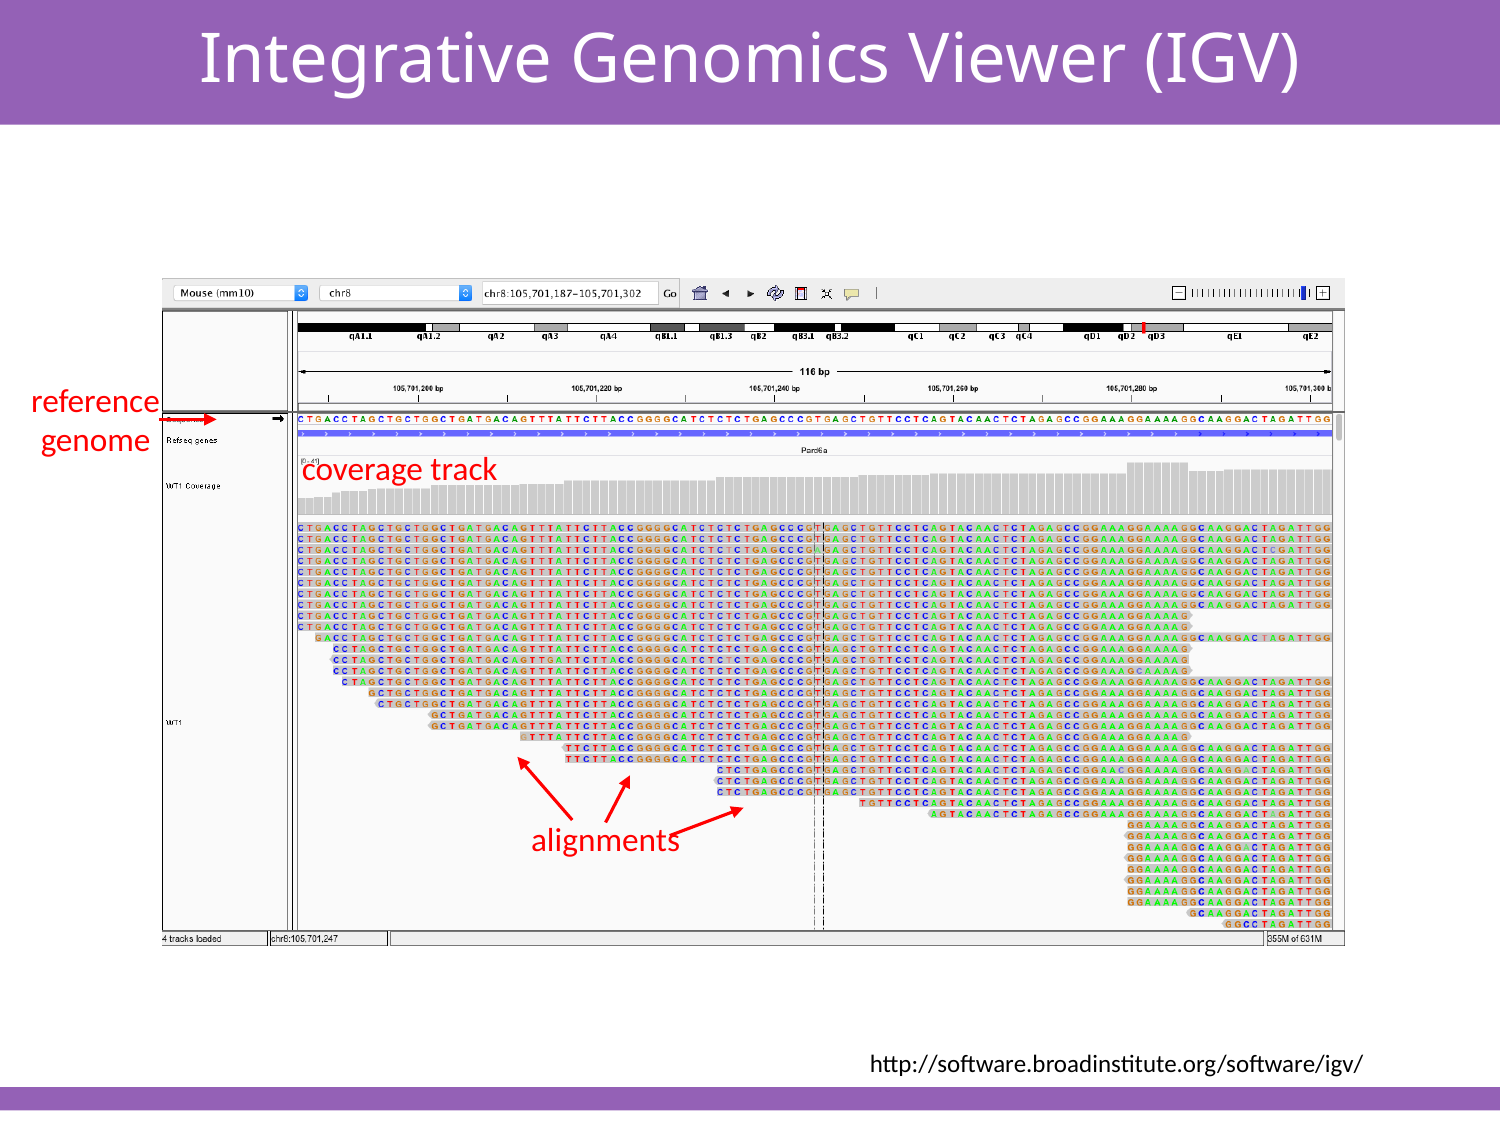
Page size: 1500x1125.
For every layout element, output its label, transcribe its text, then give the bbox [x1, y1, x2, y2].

text_box http://software.broadinstitute.org/software/igv/ [378, 1040, 1379, 1085]
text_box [669, 807, 744, 836]
text_box [0, 0, 1500, 126]
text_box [605, 775, 630, 823]
picture [162, 278, 1345, 946]
text_box Integrative Genomics Viewer (IGV) [103, 0, 1397, 125]
text_box reference genome [7, 371, 162, 466]
text_box [0, 1086, 1500, 1111]
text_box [517, 756, 573, 821]
